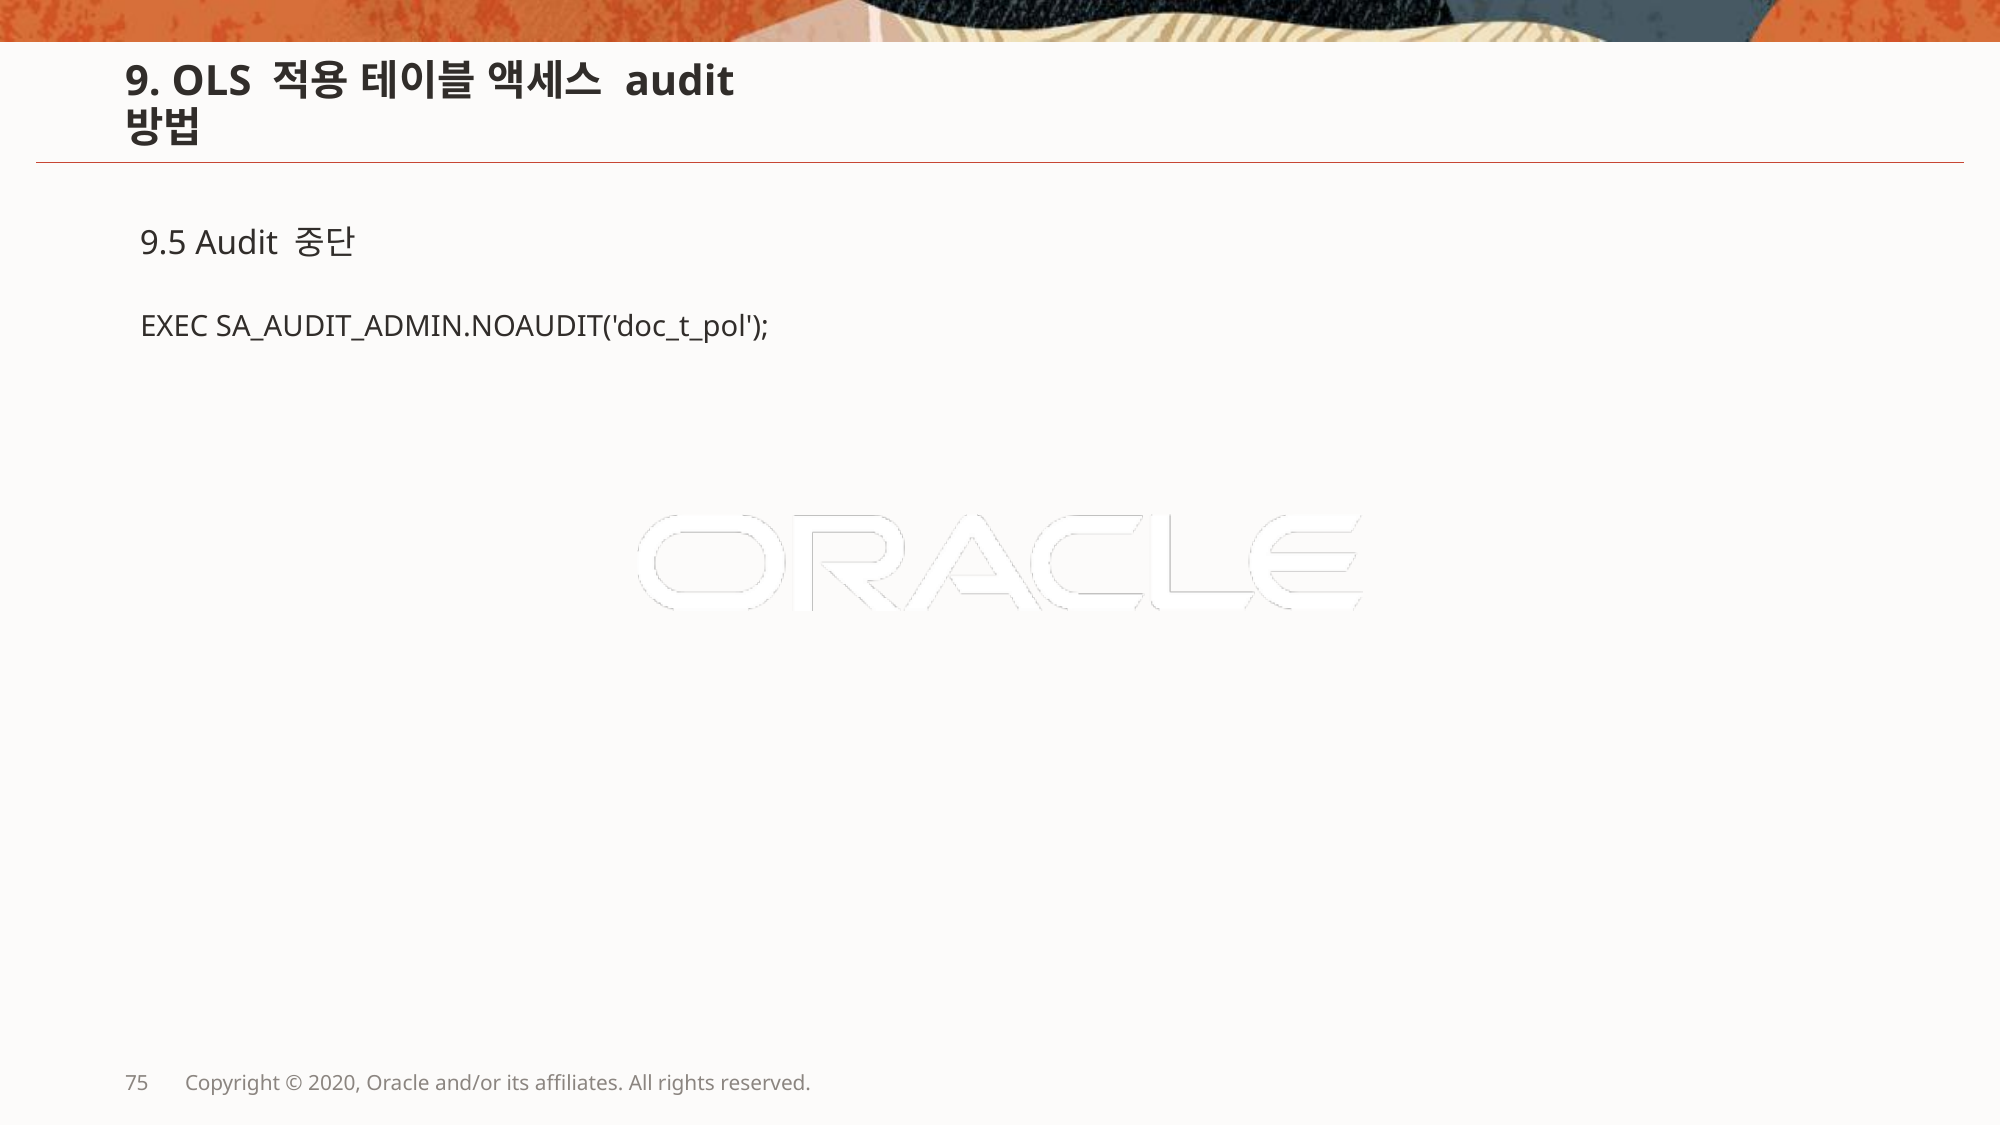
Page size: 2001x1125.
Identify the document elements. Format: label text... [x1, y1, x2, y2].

footer Copyright © 2020, Oracle and/or its affiliates. All rights reserved. [185, 1053, 1128, 1114]
title 9. OLS 적용 테이블 액세스 audit 방법 [125, 86, 832, 153]
text_box 9.5 Audit 중단 [125, 214, 1963, 299]
slide_number 75 [125, 1053, 185, 1114]
text_box EXEC SA_AUDIT_ADMIN.NOAUDIT('doc_t_pol'); [125, 299, 785, 350]
picture [0, 0, 2000, 42]
picture [637, 514, 1363, 611]
